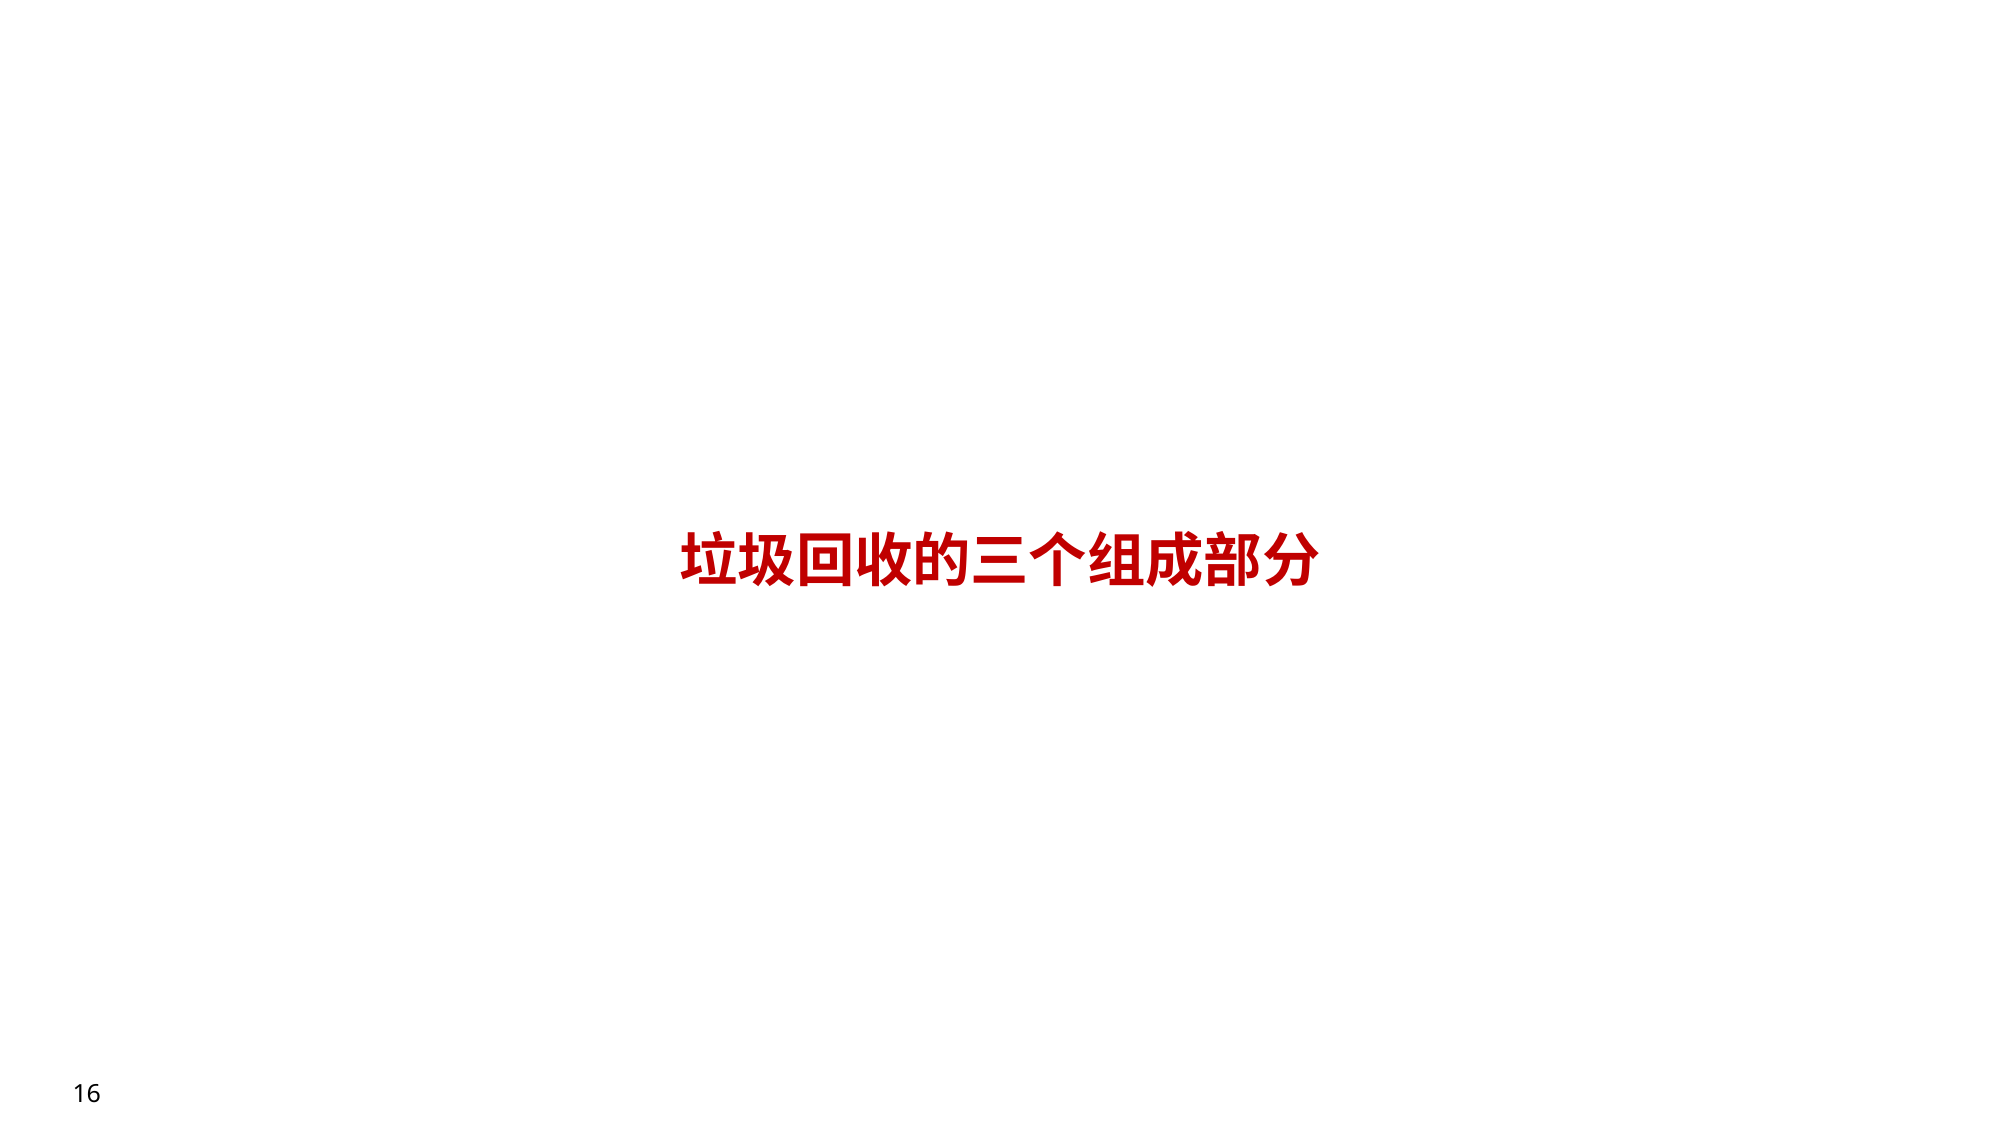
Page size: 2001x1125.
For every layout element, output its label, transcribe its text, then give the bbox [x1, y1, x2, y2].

title 垃圾回收的三个组成部分 [137, 222, 1863, 903]
